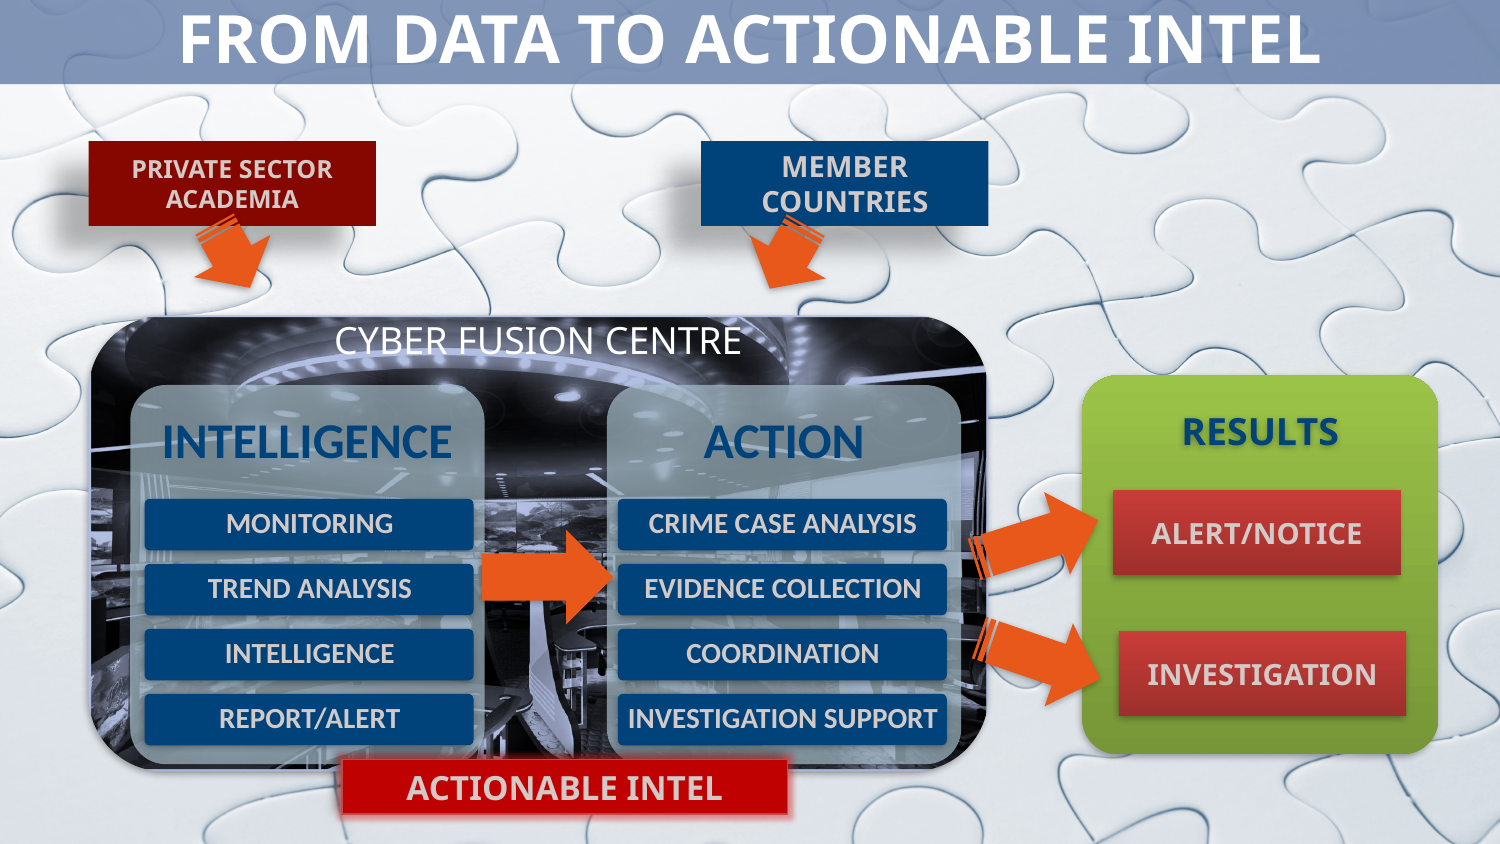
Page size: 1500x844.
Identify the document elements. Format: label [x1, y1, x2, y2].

picture [0, 0, 1500, 844]
text_box [100, 384, 1114, 765]
text_box [1081, 375, 1439, 755]
